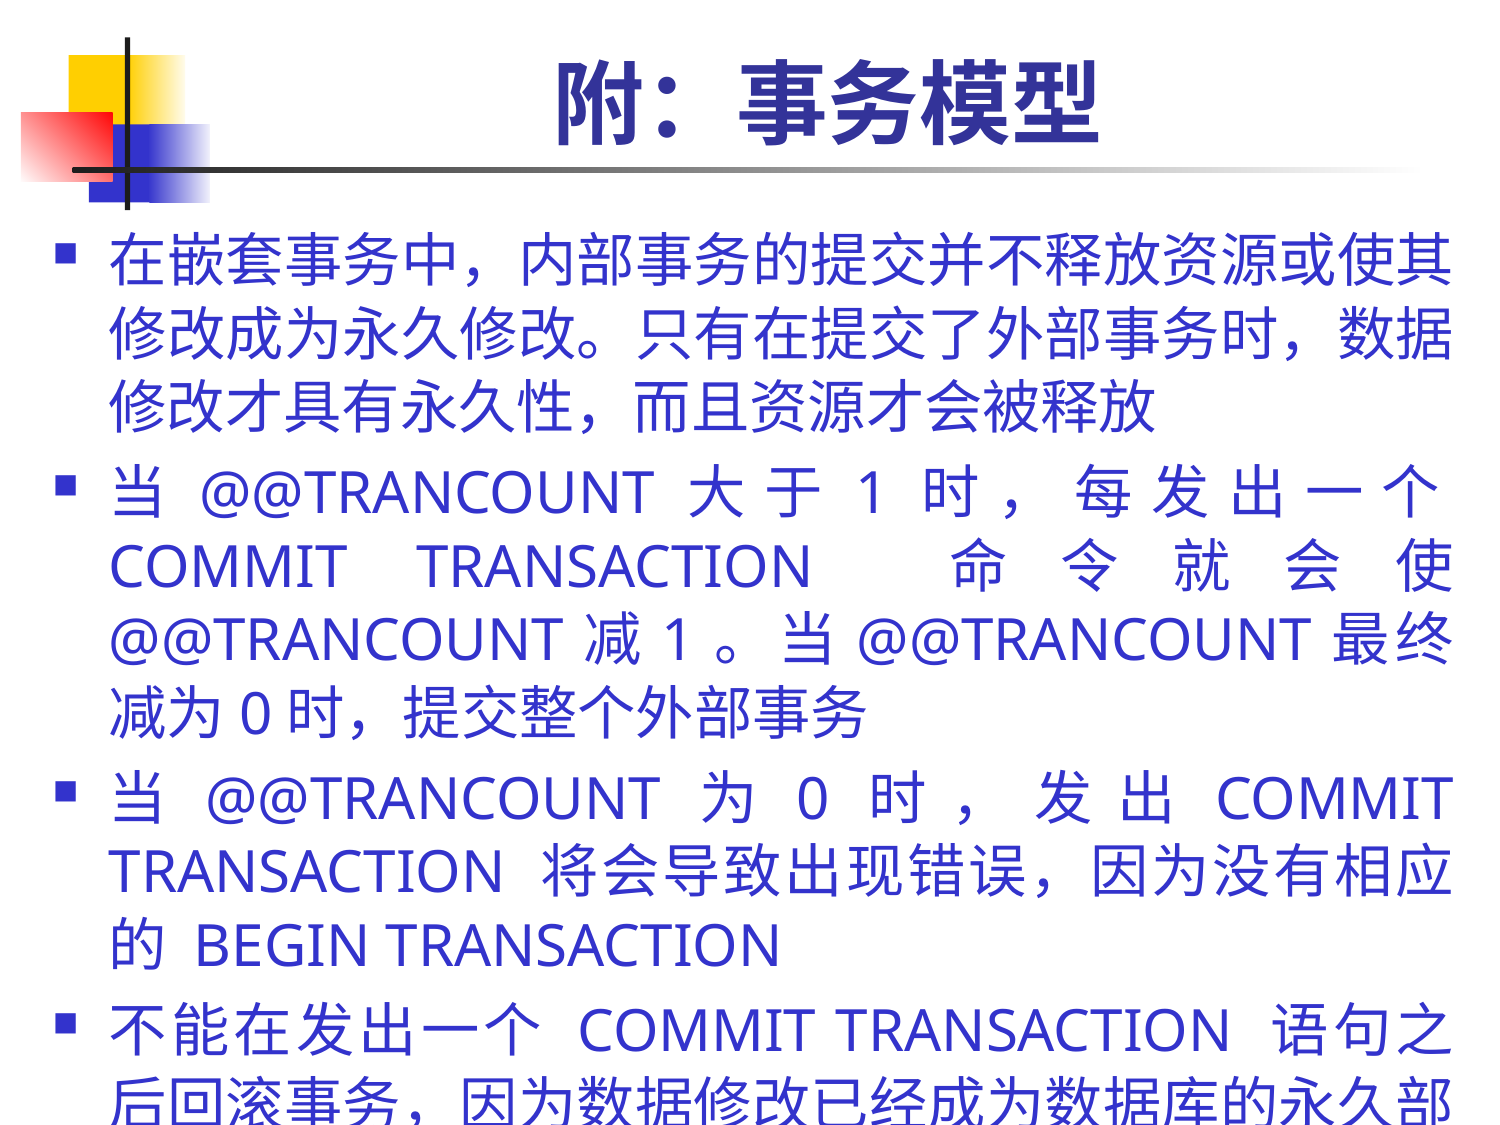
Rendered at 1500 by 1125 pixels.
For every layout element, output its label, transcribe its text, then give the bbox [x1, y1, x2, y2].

list 在嵌套事务中，内部事务的提交并不释放资源或使其修改成为永久修改。只有在提交了外部事务时，数据修改才具有永久性，而且资源才会被释放 当@@TRANCOUNT大于1时，每发出一个COMMIT TRANSACTION 命令就会使 @@TRANCOUNT减1。当@@TRANCOUNT最终减为0时，提交整个外部事务 当@@TRANCOUNT为0时，发出COMMIT TRANSACTION 将会导致出现错误，因为没有相应的 BEGIN TRANSACTION 不能在发出一个 COMMIT TRANSACTION 语句之后回滚事务，因为数据修改已经成为数据库的永久部分 [37, 212, 1470, 1076]
title 附：事务模型 [188, 24, 1468, 164]
